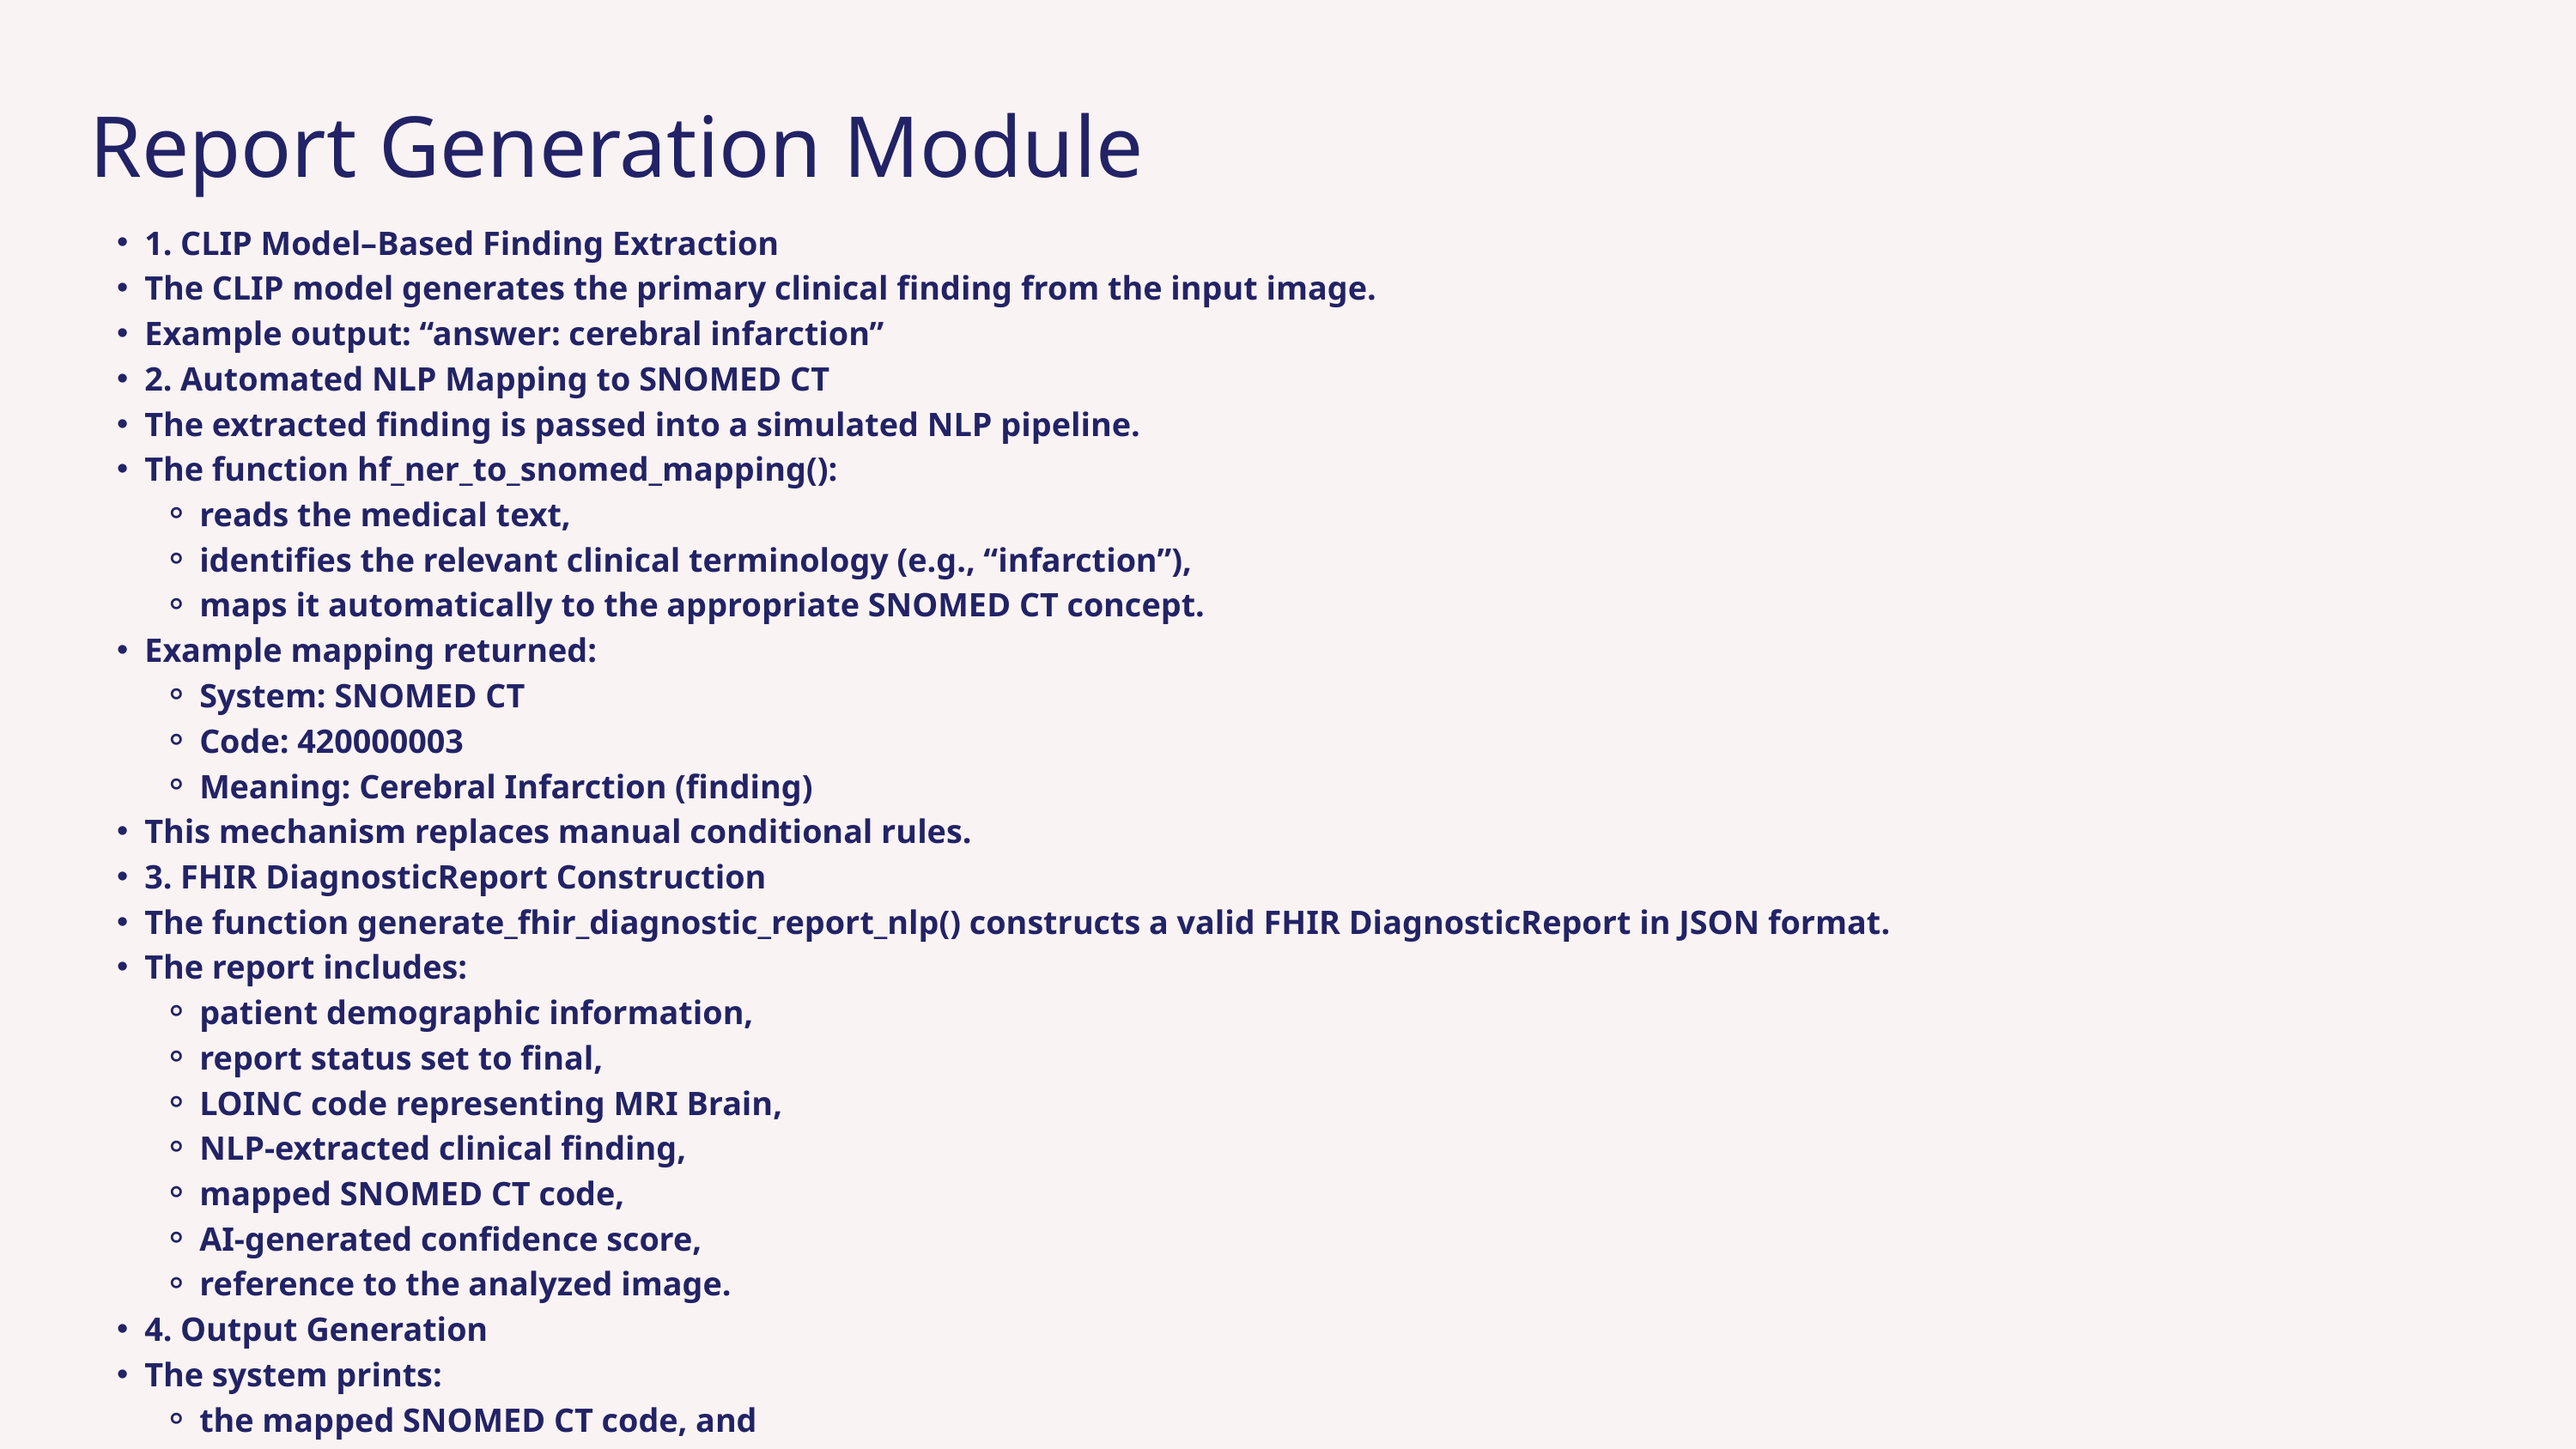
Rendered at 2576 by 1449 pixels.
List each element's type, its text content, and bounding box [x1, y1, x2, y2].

text_box Report Generation Module [89, 76, 1504, 195]
text_box 1. CLIP Model–Based Finding Extraction The CLIP model generates the primary clinical finding from the input image. Example output: “answer: cerebral infarction” 2. Automated NLP Mapping to SNOMED CT The extracted finding is passed into a simulated NLP pipeline. The function hf_ner_to_snomed_mapping(): reads the medical text, identifies the relevant clinical terminology (e.g., “infarction”), maps it automatically to the appropriate SNOMED CT concept. Example mapping returned: System: SNOMED CT Code: 420000003 Meaning: Cerebral Infarction (finding) This mechanism replaces manual conditional rules. 3. FHIR DiagnosticReport Construction The function generate_fhir_diagnostic_report_nlp() constructs a valid FHIR DiagnosticReport in JSON format. The report includes: patient demographic information, report status set to final, LOINC code representing MRI Brain, NLP-extracted clinical finding, mapped SNOMED CT code, AI-generated confidence score, reference to the analyzed image. 4. Output Generation The system prints: the mapped SNOMED CT code, and the complete FHIR DiagnosticReport in clean JSON format. [89, 215, 1900, 1449]
